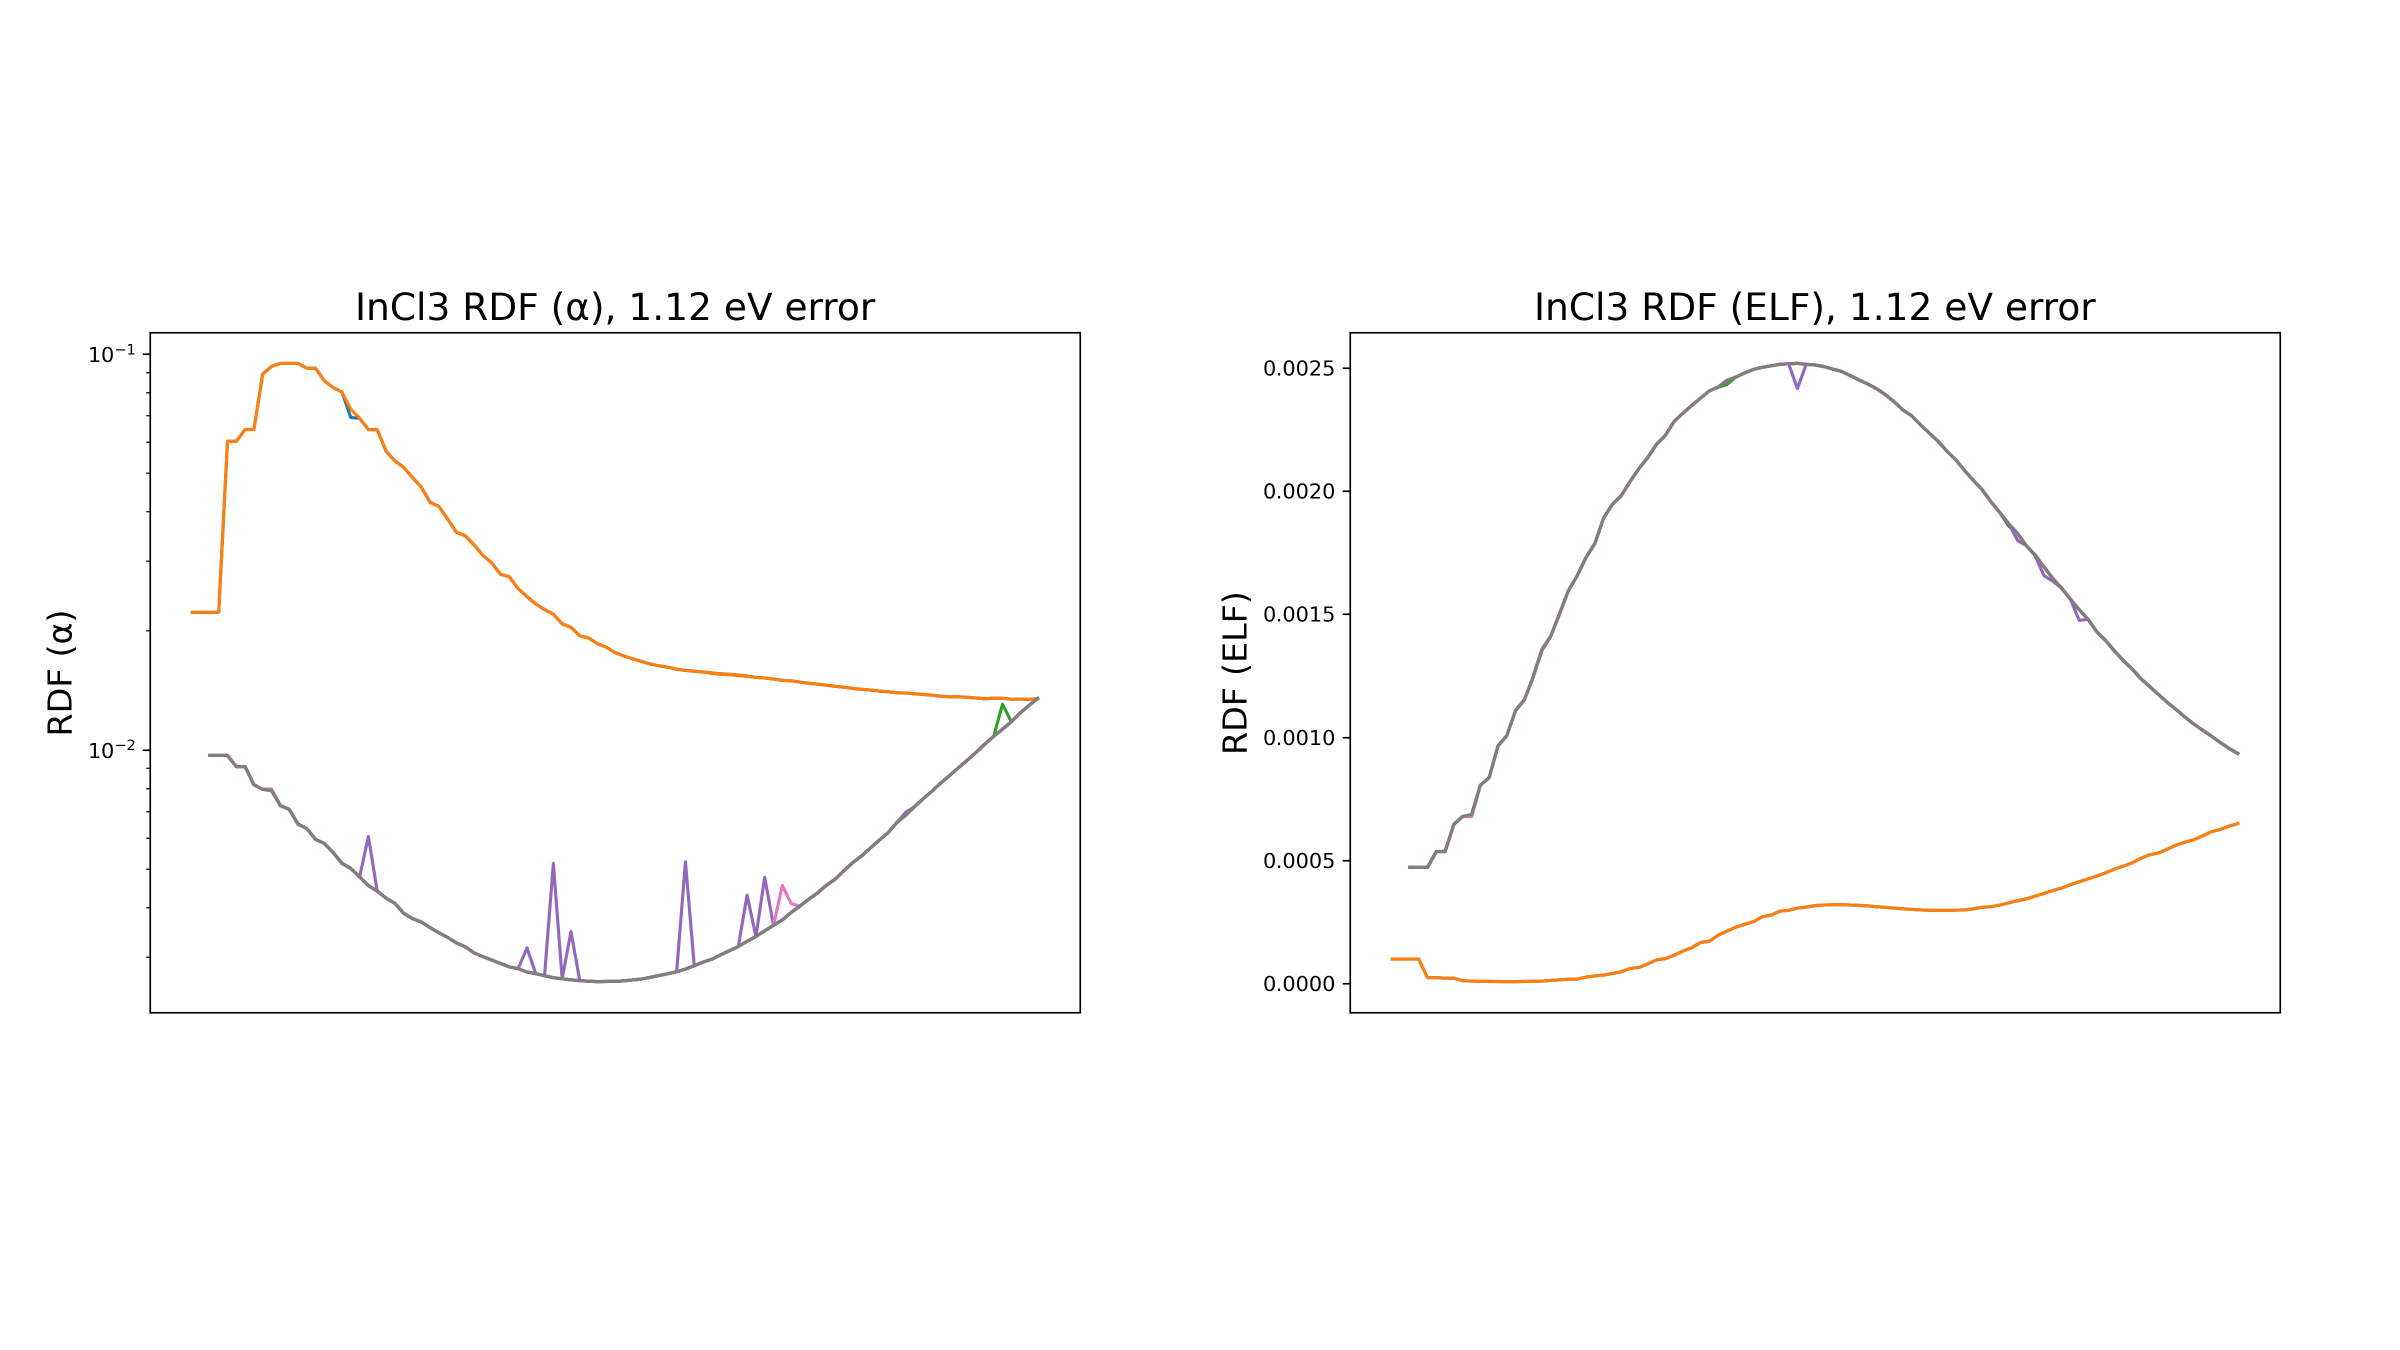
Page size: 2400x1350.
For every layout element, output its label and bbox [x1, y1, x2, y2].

picture [0, 224, 2400, 1126]
